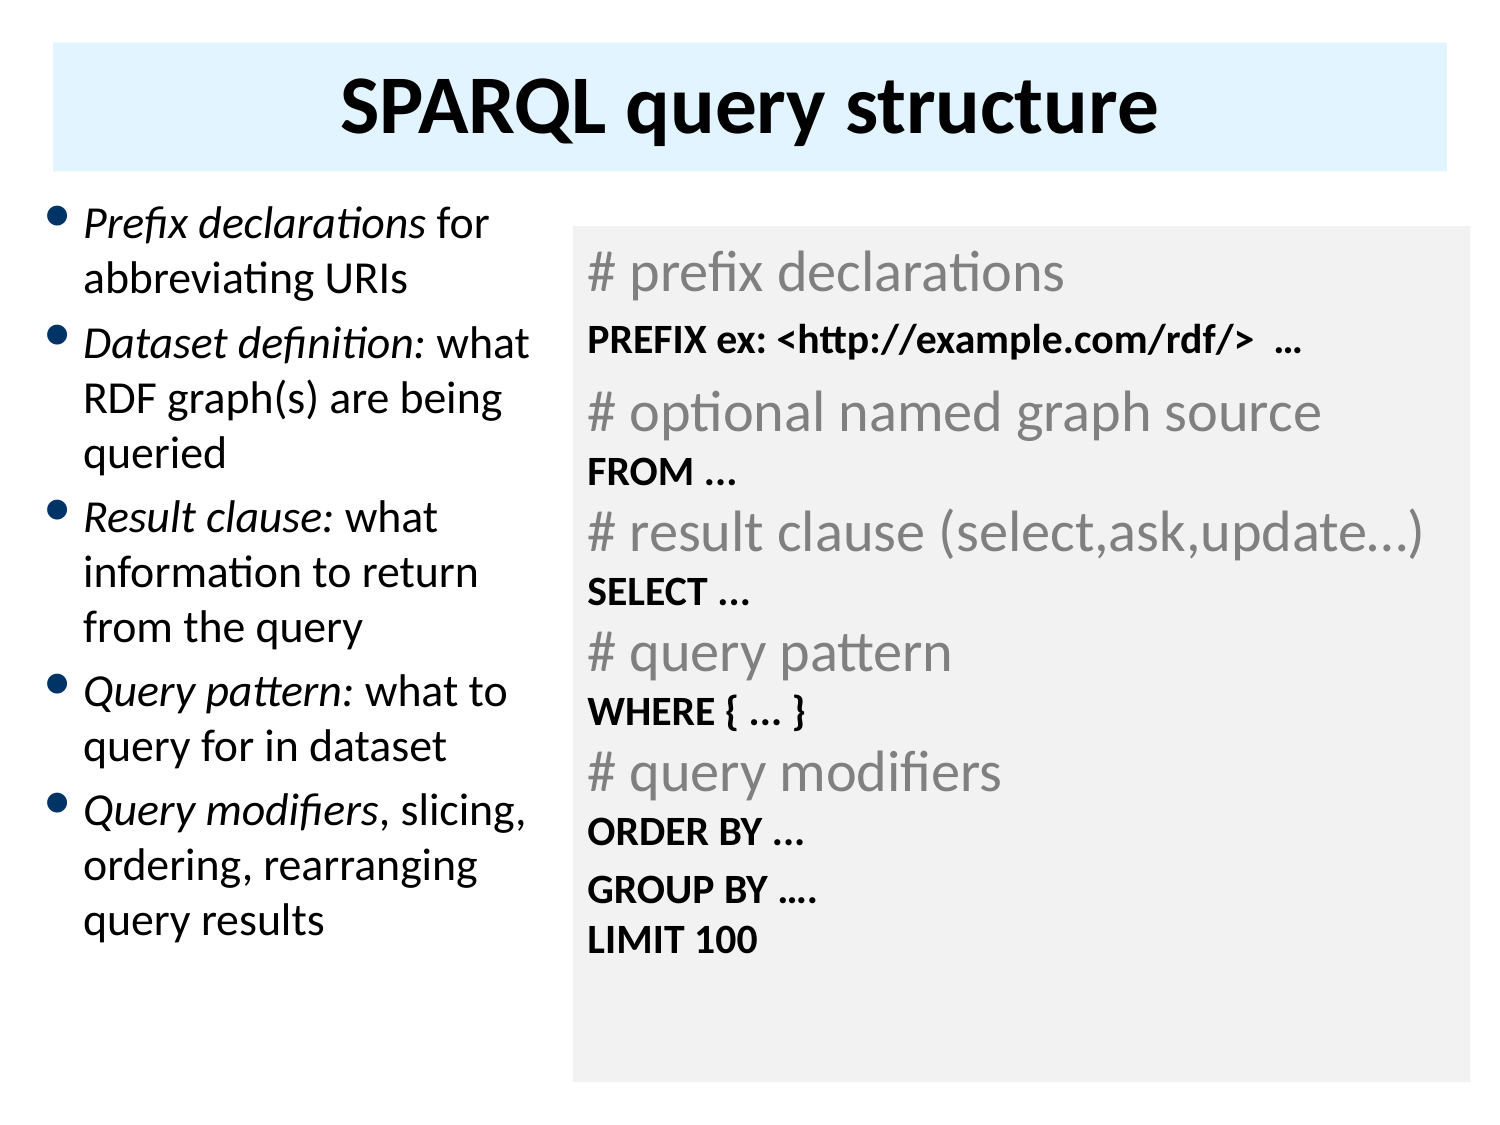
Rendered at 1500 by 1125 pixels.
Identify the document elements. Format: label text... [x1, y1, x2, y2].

title SPARQL query structure [53, 42, 1447, 172]
list Prefix declarations for abbreviating URIs Dataset definition: what RDF graph(s) are being queried Result clause: what information to return from the query Query pattern: what to query for in dataset Query modifiers, slicing, ordering, rearranging query results [29, 185, 573, 1083]
text_box # prefix declarations PREFIX ex: <http://example.com/rdf/> … # optional named graph source FROM ... # result clause (select,ask,update…) SELECT ... # query pattern WHERE { ... } # query modifiers ORDER BY ... GROUP BY …. LIMIT 100 [572, 226, 1471, 1083]
